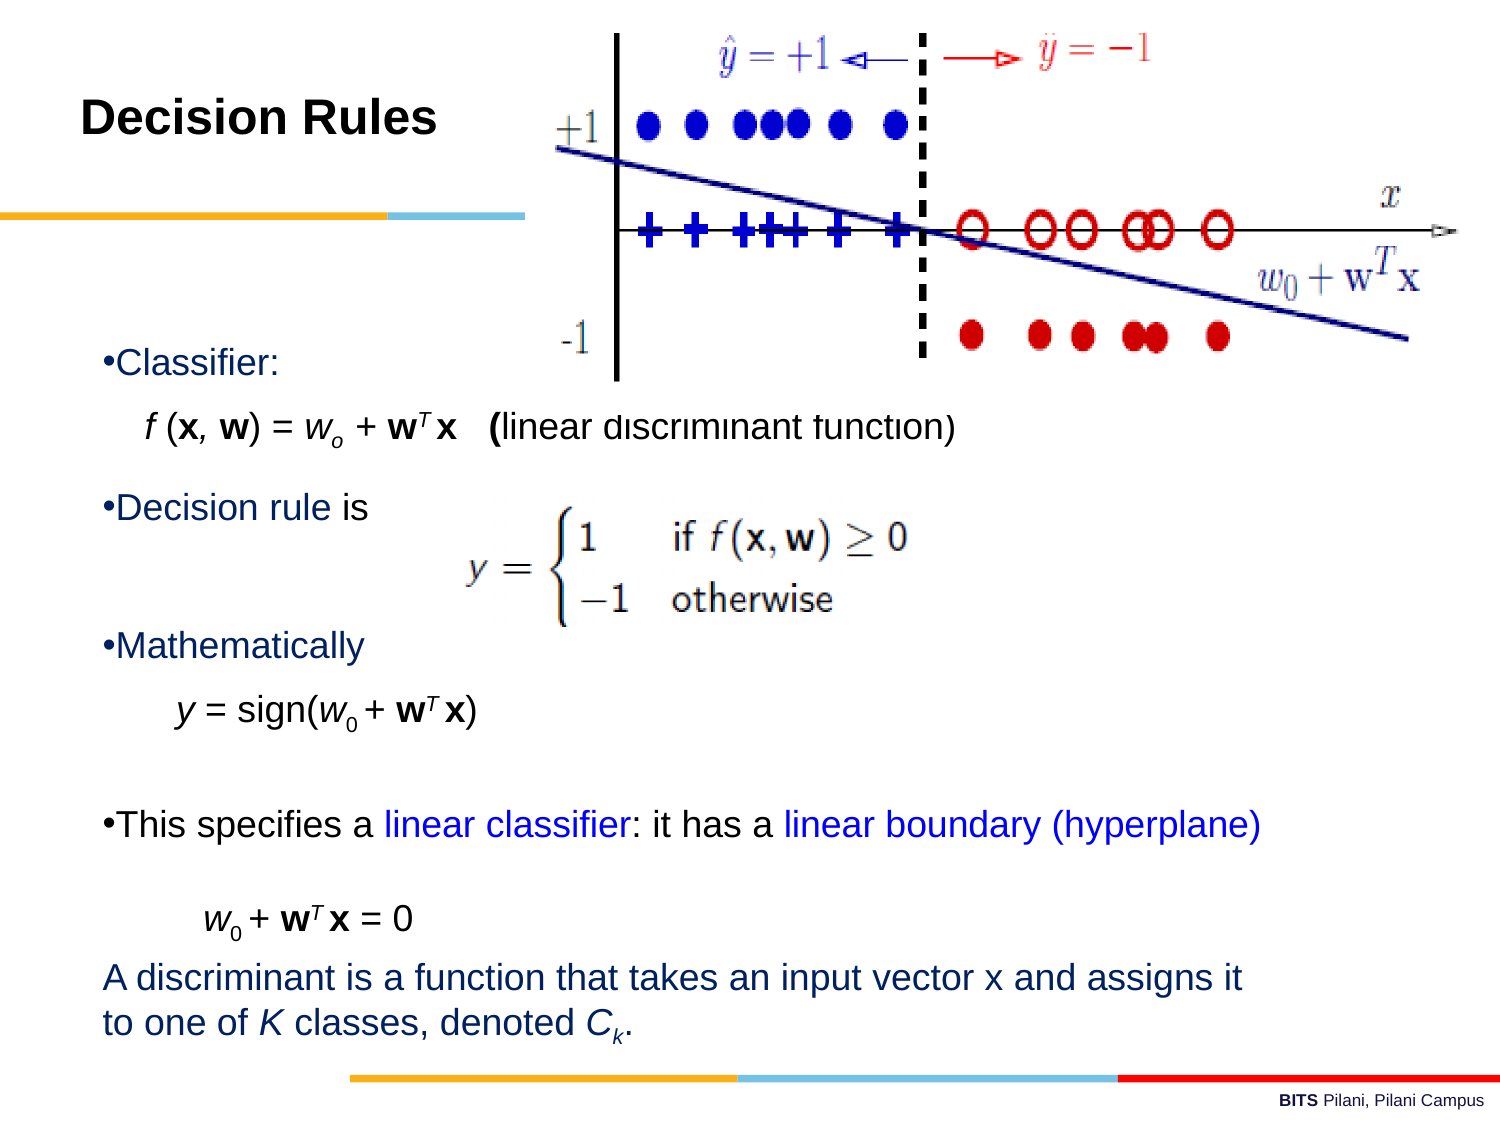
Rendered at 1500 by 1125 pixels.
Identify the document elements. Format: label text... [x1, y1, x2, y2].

picture [460, 495, 912, 627]
title Decision Rules [64, 45, 519, 185]
picture [524, 0, 1463, 415]
list Classifier: f (x, w) = wo + wT x (linear discriminant function) Decision rule is Mathematically y = sign(w0 + wT x) This specifies a linear classifier: it has a linear boundary (hyperplane) w0 + wT x = 0 A discriminant is a function that takes an input vector x and assigns it to one of K classes, denoted Ck. [87, 330, 1284, 982]
